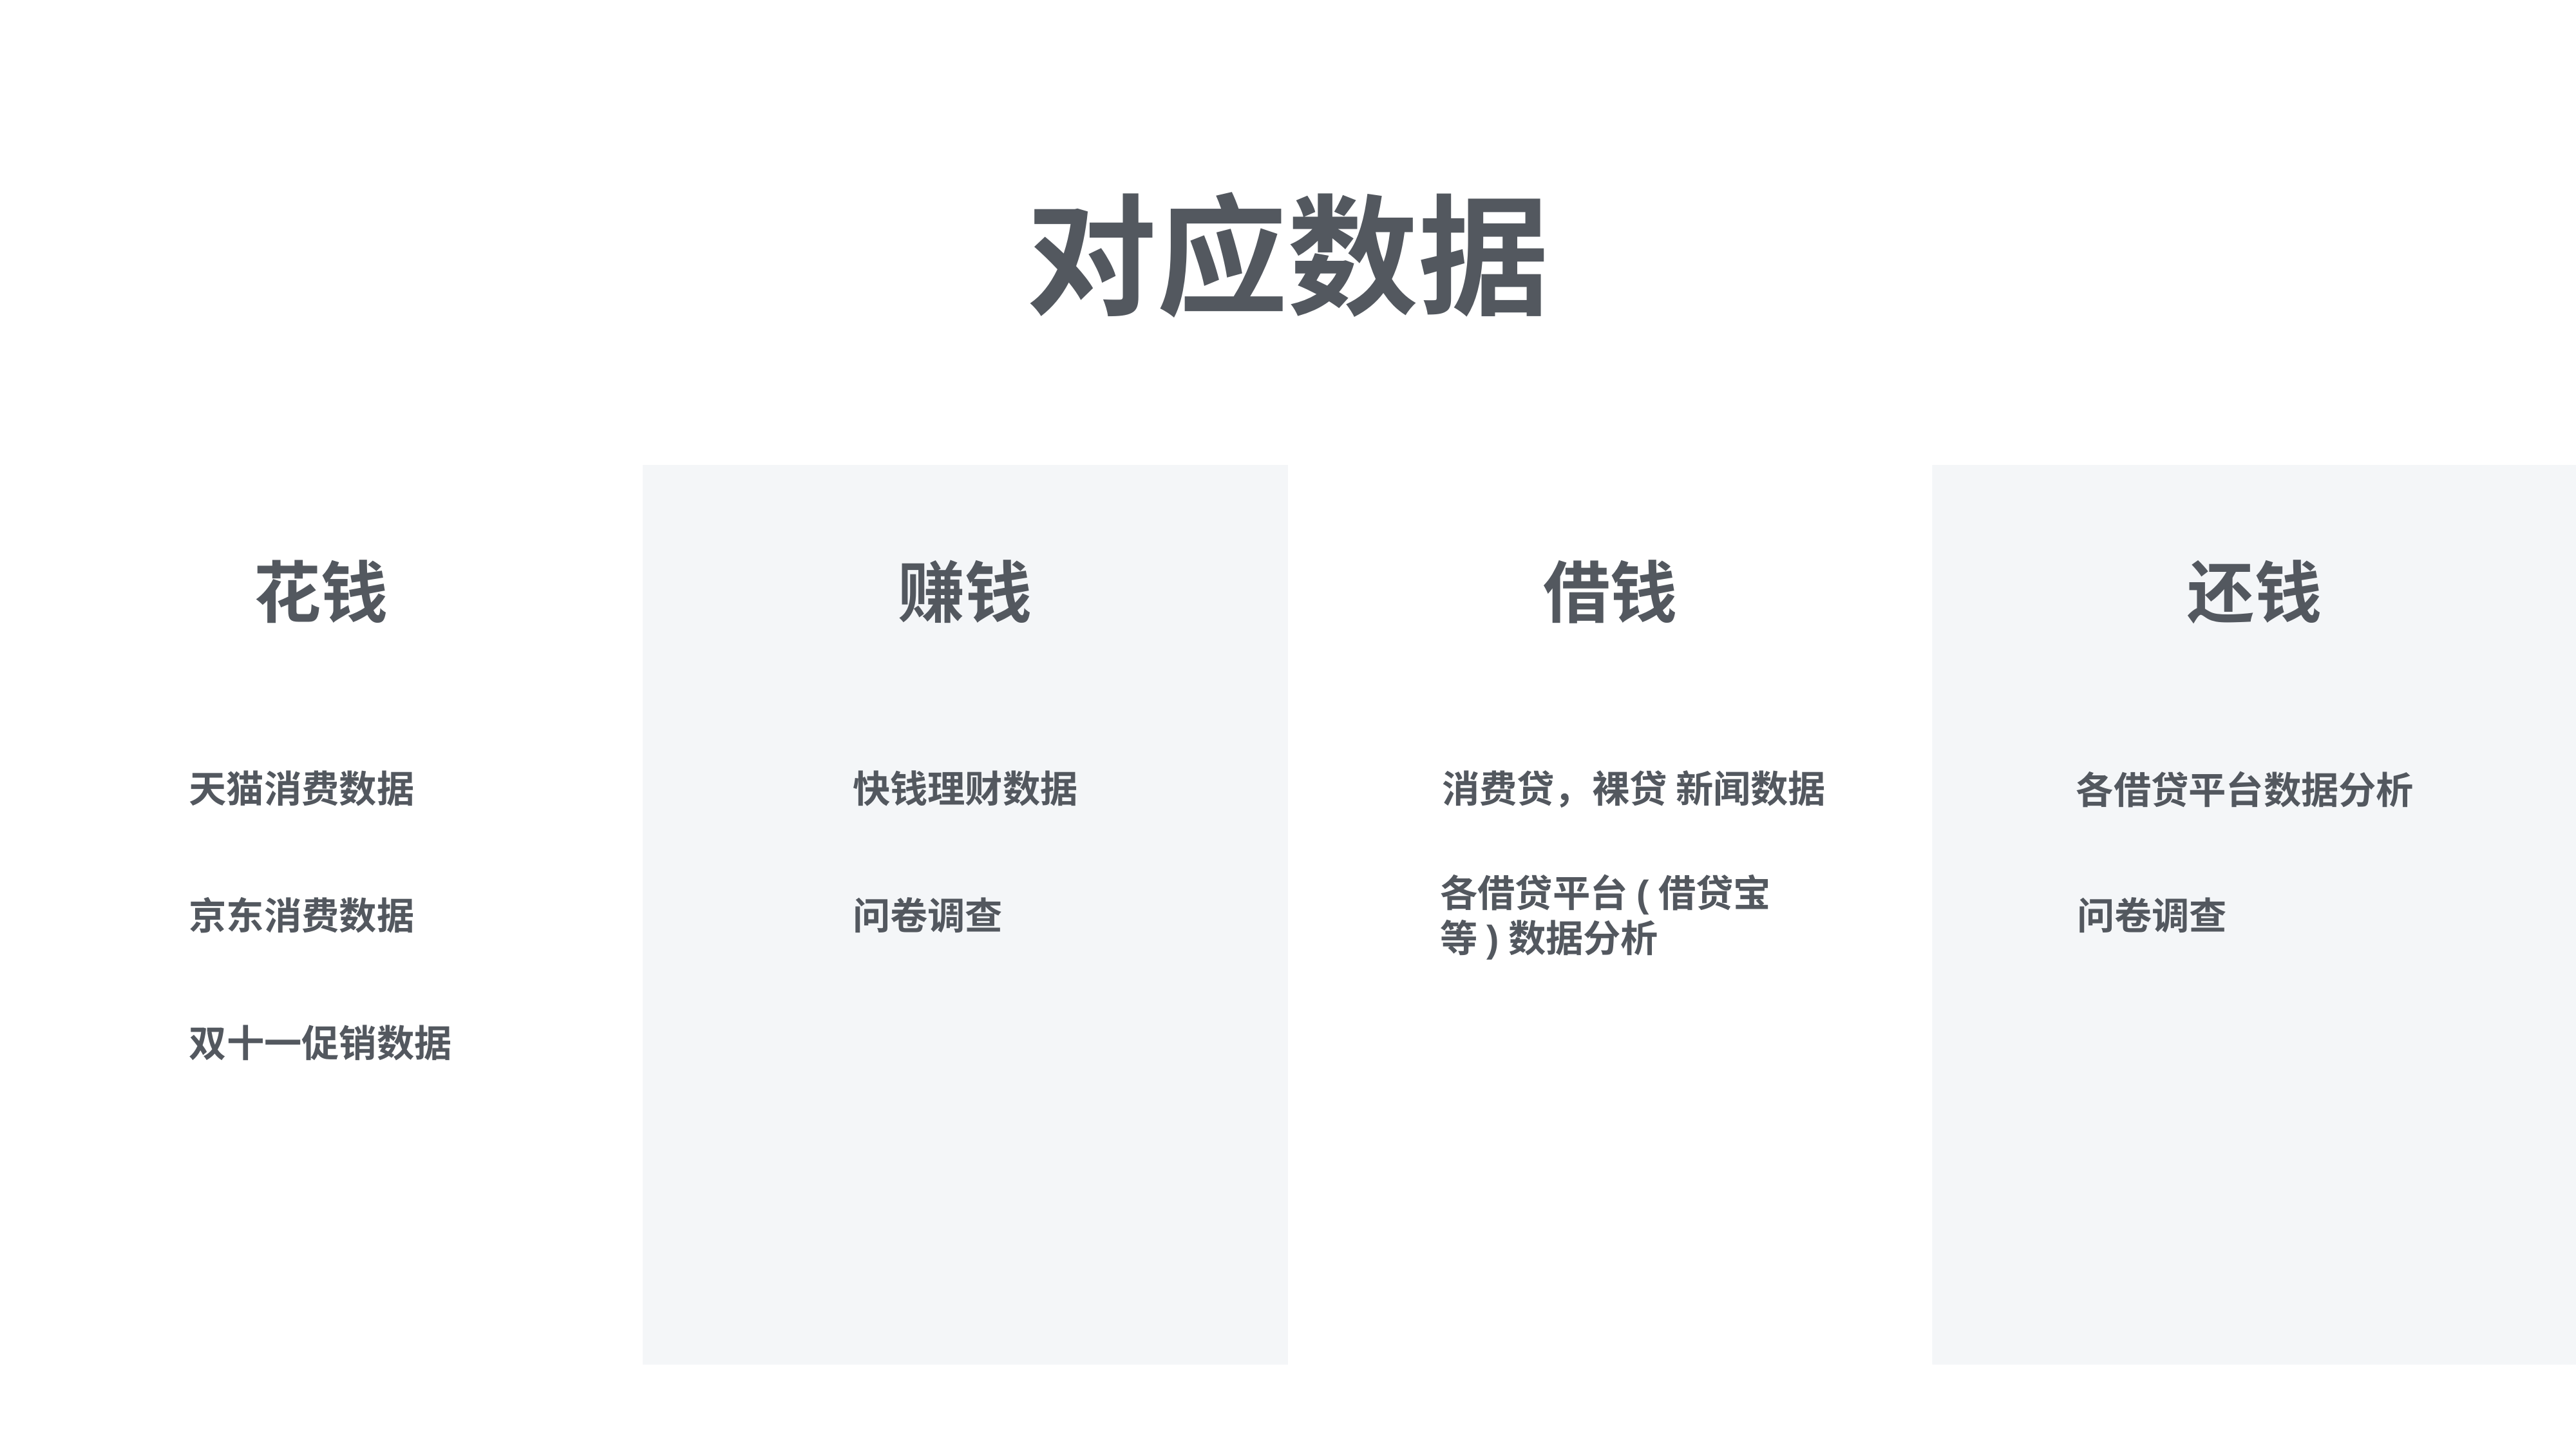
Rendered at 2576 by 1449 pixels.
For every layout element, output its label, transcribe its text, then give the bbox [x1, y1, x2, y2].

text_box [1932, 465, 2576, 1365]
text_box 消费贷，裸贷 新闻数据 [1434, 757, 1833, 818]
text_box 各借贷平台数据分析 [2069, 759, 2450, 819]
text_box [1288, 465, 1932, 1365]
text_box 快钱理财数据 [845, 757, 1086, 818]
title 对应数据 [510, 142, 2066, 339]
text_box 京东消费数据 [182, 884, 422, 945]
text_box 还钱 [2180, 542, 2330, 638]
text_box 赚钱 [890, 542, 1041, 638]
text_box 各借贷平台(借贷宝等)数据分析 [1432, 862, 1835, 968]
text_box 天猫消费数据 [182, 757, 422, 818]
text_box 问卷调查 [2069, 884, 2235, 945]
text_box 花钱 [246, 542, 396, 638]
text_box 双十一促销数据 [182, 1012, 460, 1072]
text_box [643, 465, 1288, 1365]
text_box 问卷调查 [845, 884, 1010, 945]
text_box [0, 465, 643, 1365]
text_box 借钱 [1535, 542, 1685, 638]
